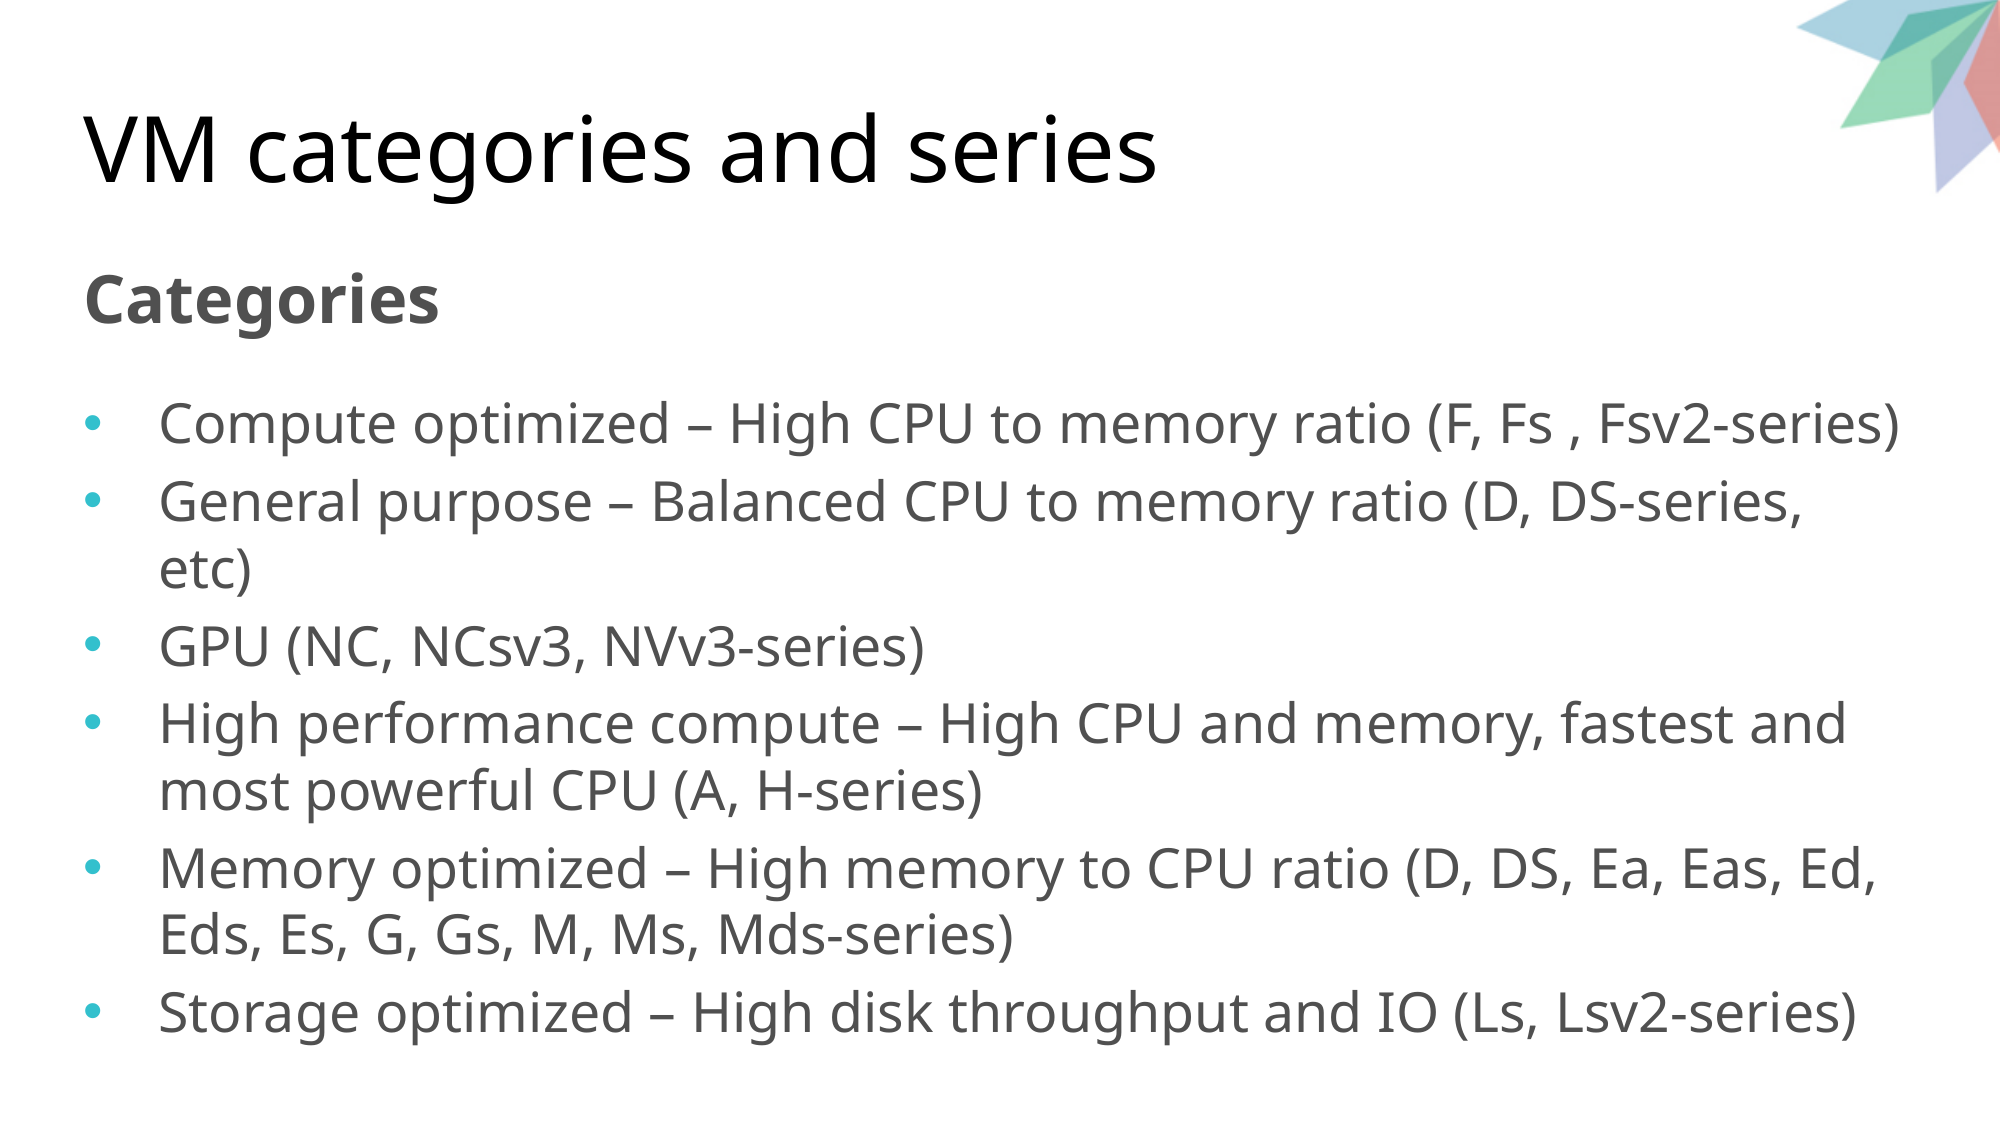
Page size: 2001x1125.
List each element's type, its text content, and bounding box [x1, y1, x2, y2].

picture [1795, 0, 2000, 197]
title VM categories and series [68, 95, 1924, 231]
list Categories Compute optimized – High CPU to memory ratio (F, Fs , Fsv2-series) General purpose – Balanced CPU to memory ratio (D, DS-series, etc) GPU (NC, NCsv3, NVv3-series) High performance compute – High CPU and memory, fastest and most powerful CPU (A, H-series) Memory optimized – High memory to CPU ratio (D, DS, Ea, Eas, Ed, Eds, Es, G, Gs, M, Ms, Mds-series) Storage optimized – High disk throughput and IO (Ls, Lsv2-series) [68, 249, 1924, 1067]
